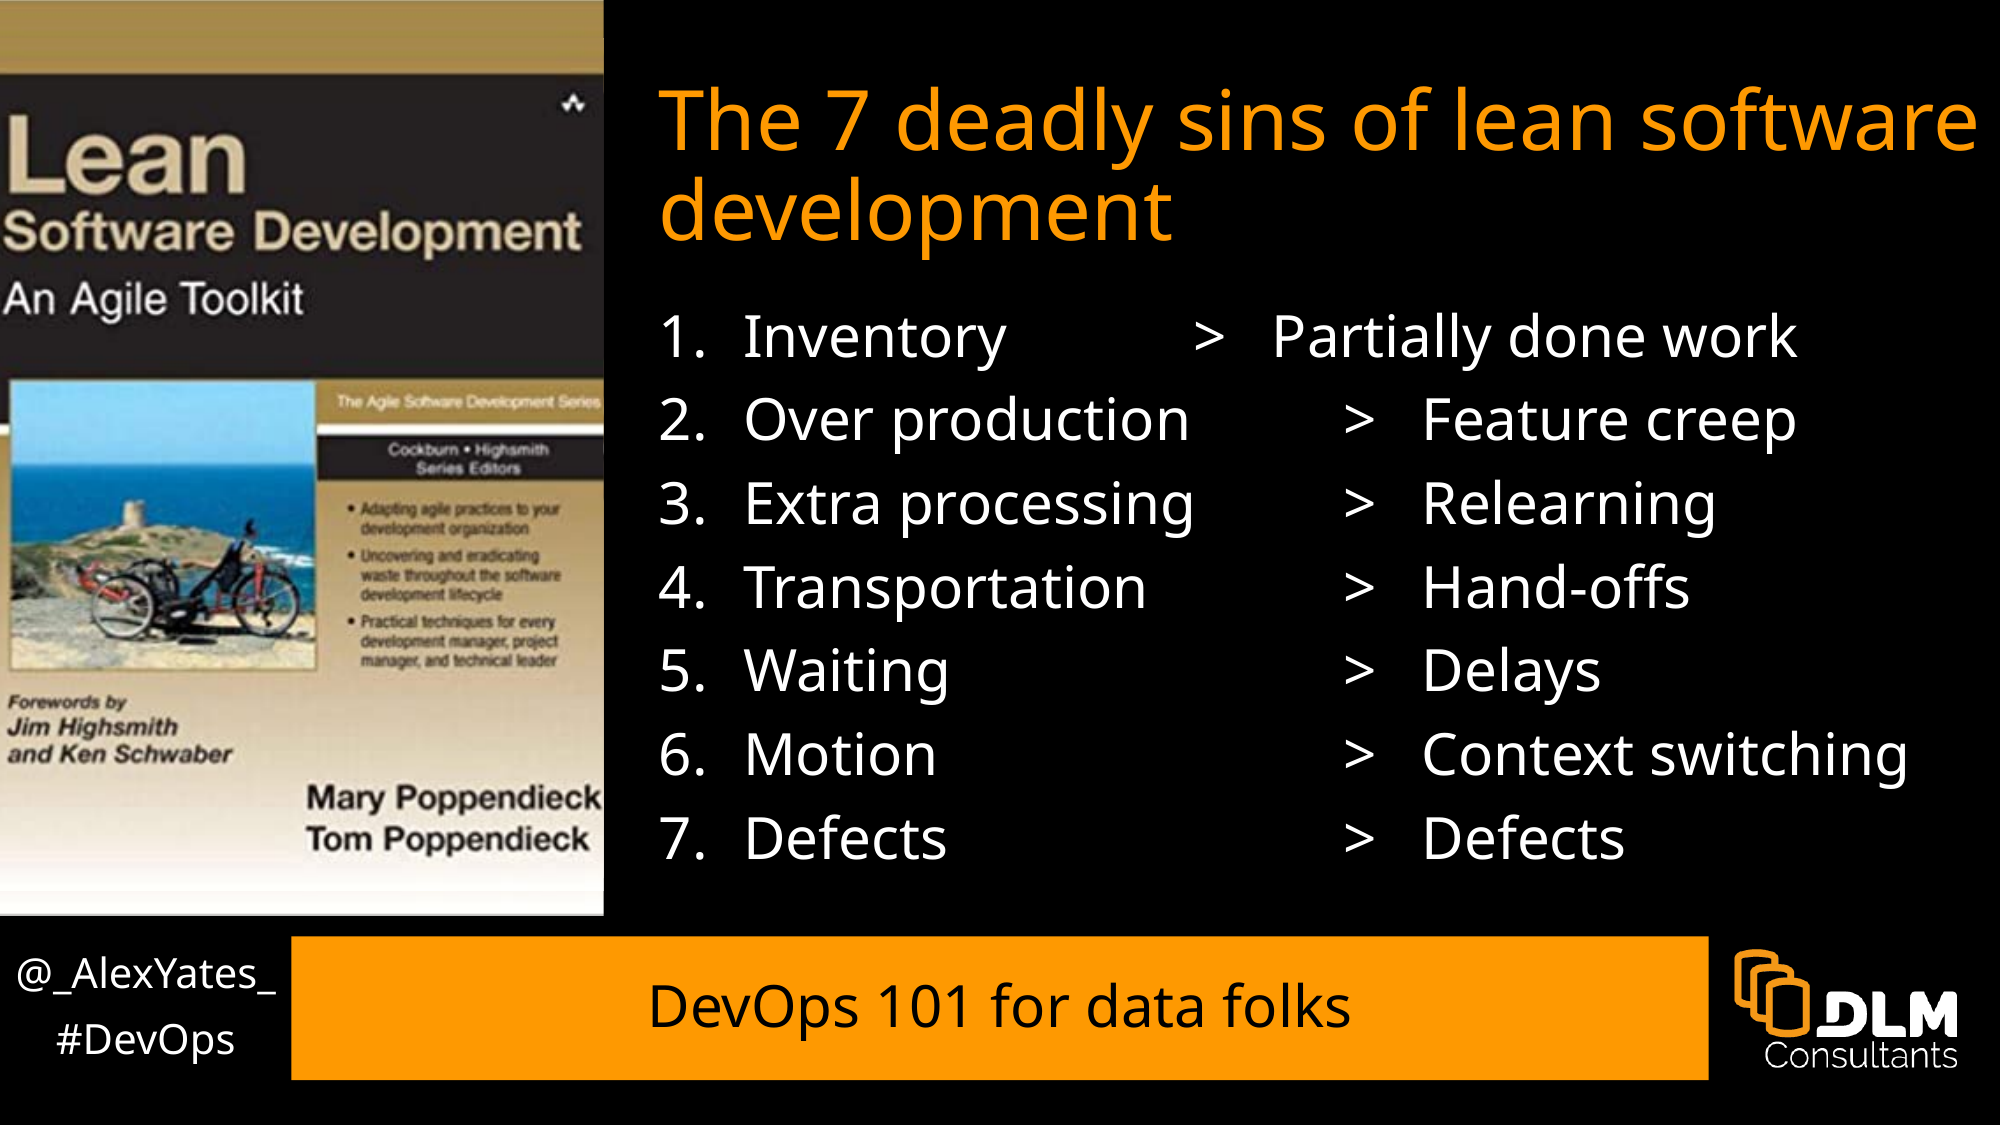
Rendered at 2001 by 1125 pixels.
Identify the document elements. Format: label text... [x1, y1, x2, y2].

picture [1733, 948, 1957, 1068]
text_box The 7 deadly sins of lean software development [643, 59, 2000, 278]
picture [0, 0, 604, 916]
text_box Inventory > Partially done work Over production > Feature creep Extra processing > Relearning Transportation > Hand-offs Waiting > Delays Motion > Context switching Defects > Defects [643, 299, 1930, 916]
